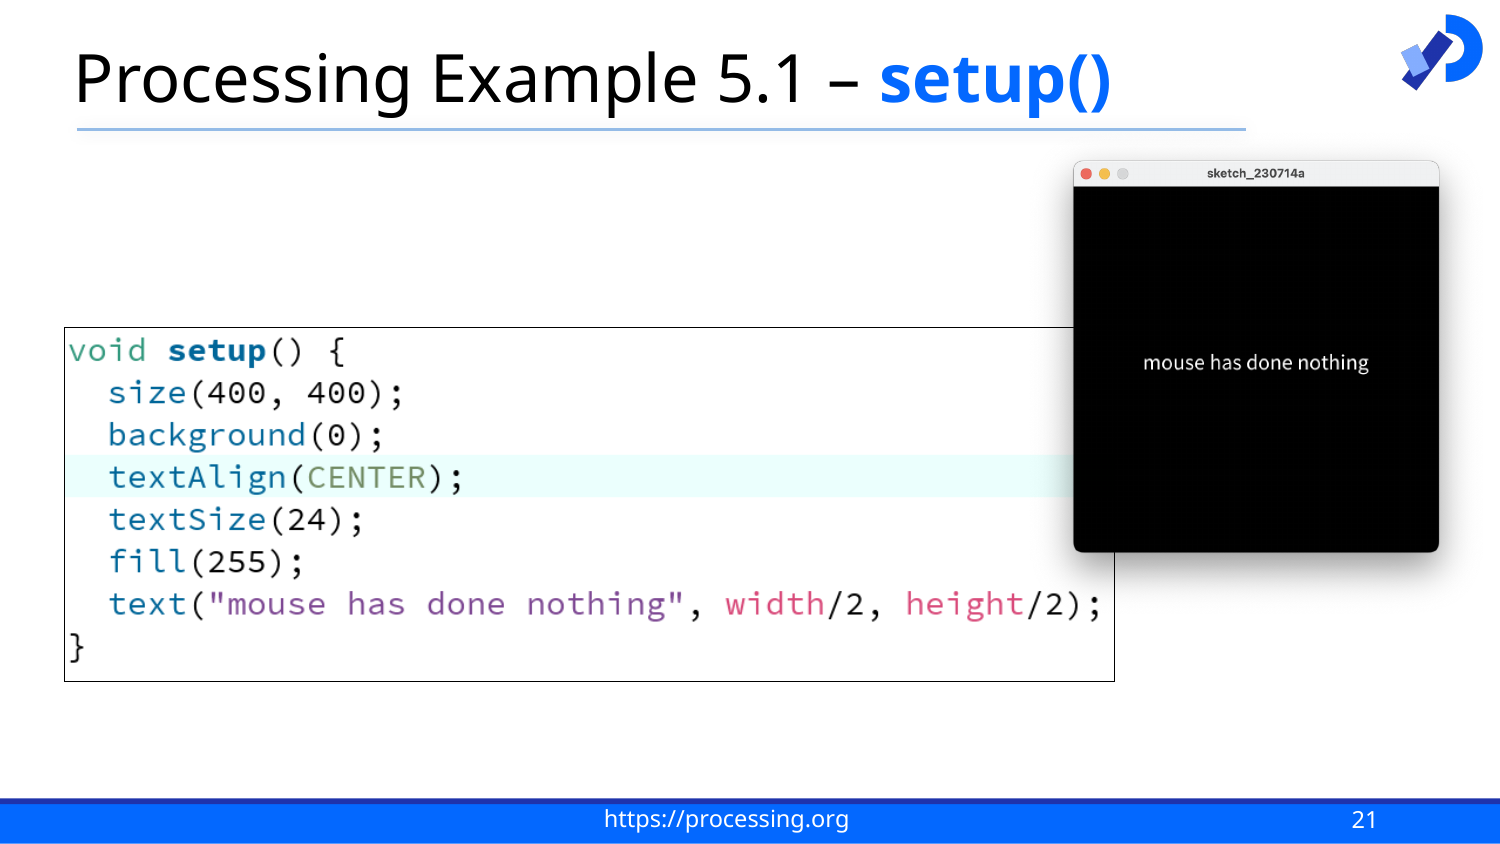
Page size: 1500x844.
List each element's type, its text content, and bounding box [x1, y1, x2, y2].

footer https://processing.org [527, 802, 927, 843]
picture [1398, 9, 1485, 96]
slide_number 21 [1074, 799, 1388, 844]
title Processing Example 5.1 – setup() [64, 0, 1341, 126]
picture [64, 126, 1490, 682]
